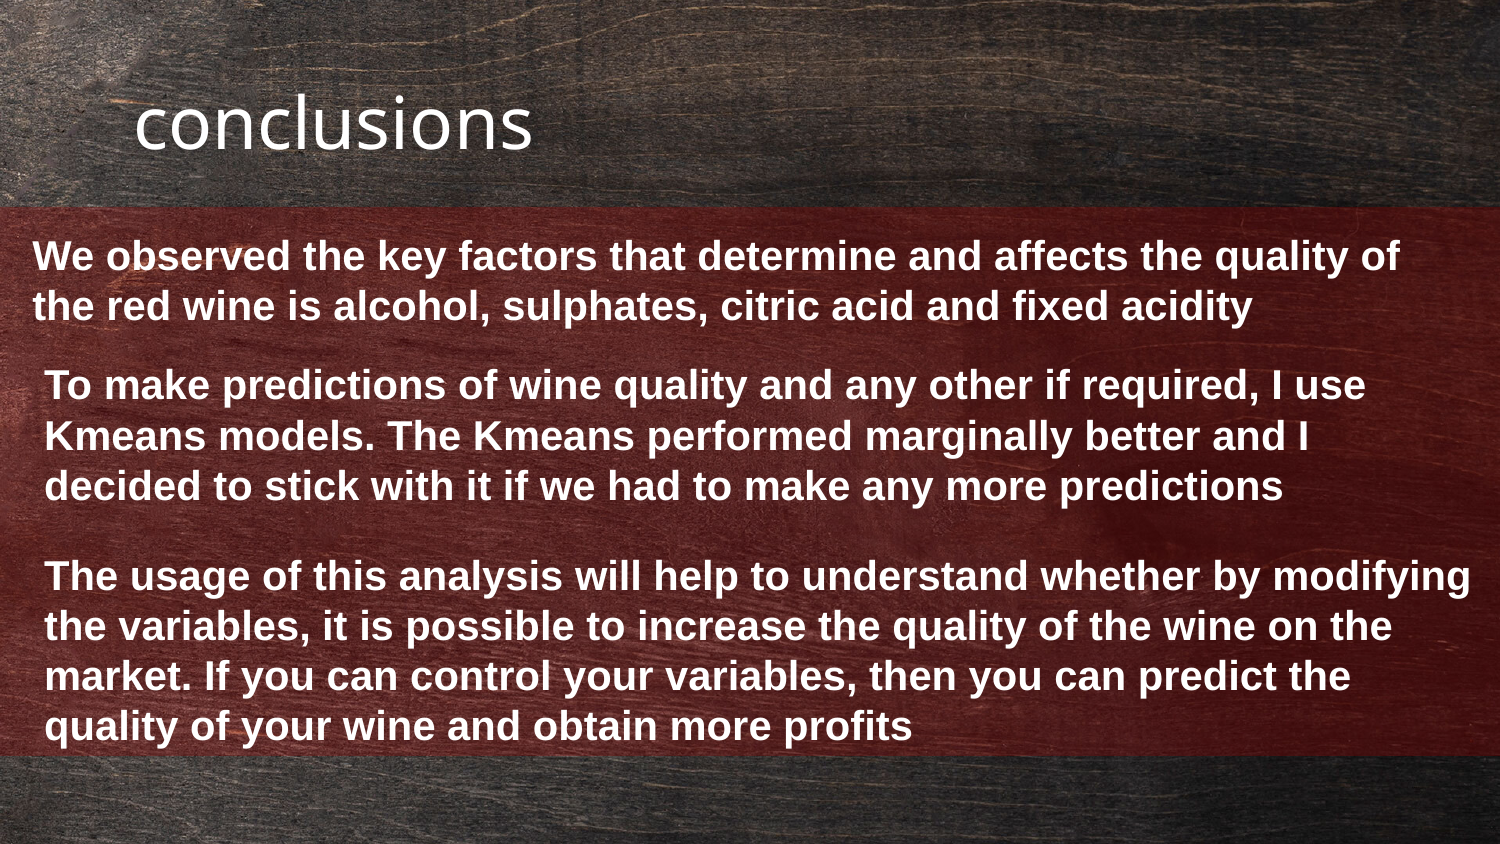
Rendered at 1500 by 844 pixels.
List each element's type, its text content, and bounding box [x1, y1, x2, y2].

title conclusions [118, 72, 1382, 167]
text_box We observed the key factors that determine and affects the quality of the red wine is alcohol, sulphates, citric acid and fixed acidity [17, 221, 1479, 336]
picture [0, 756, 1500, 844]
text_box The usage of this analysis will help to understand whether by modifying the variables, it is possible to increase the quality of the wine on the market. If you can control your variables, then you can predict the quality of your wine and obtain more profits [29, 541, 1491, 756]
picture [0, 0, 1500, 206]
text_box To make predictions of wine quality and any other if required, I use Kmeans models. The Kmeans performed marginally better and I decided to stick with it if we had to make any more predictions [29, 351, 1491, 516]
